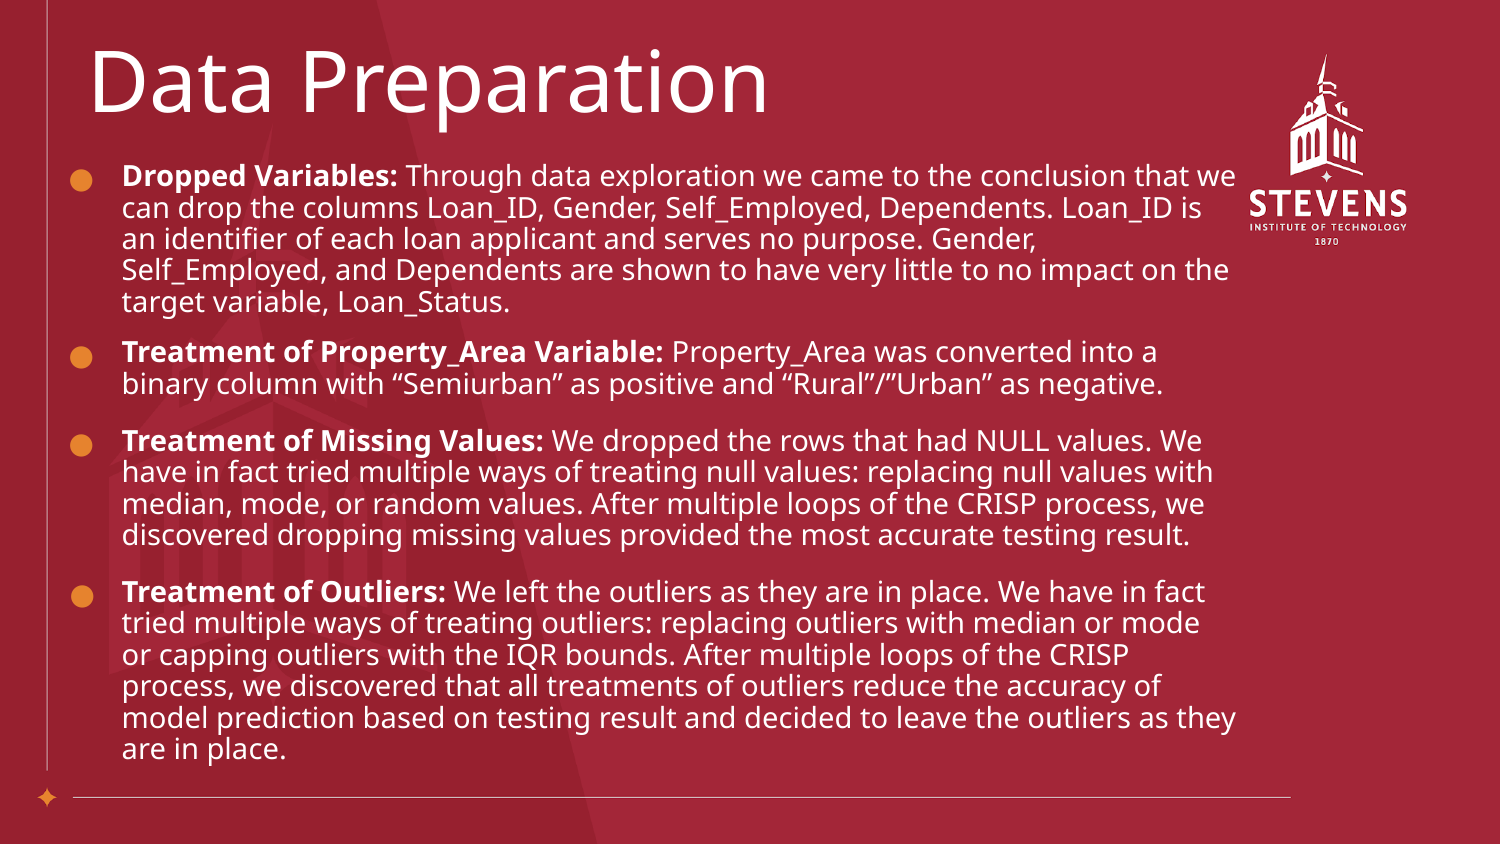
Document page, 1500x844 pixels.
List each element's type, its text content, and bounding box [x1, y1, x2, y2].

picture [0, 0, 1500, 844]
subtitle Dropped Variables: Through data exploration we came to the conclusion that we can drop the columns Loan_ID, Gender, Self_Employed, Dependents. Loan_ID is an identifier of each loan applicant and serves no purpose. Gender, Self_Employed, and Dependents are shown to have very little to no impact on the target variable, Loan_Status. Treatment of Property_Area Variable: Property_Area was converted into a binary column with “Semiurban” as positive and “Rural”/”Urban” as negative. Treatment of Missing Values: We dropped the rows that had NULL values. We have in fact tried multiple ways of treating null values: replacing null values with median, mode, or random values. After multiple loops of the CRISP process, we discovered dropping missing values provided the most accurate testing result. Treatment of Outliers: We left the outliers as they are in place. We have in fact tried multiple ways of treating outliers: replacing outliers with median or mode or capping outliers with the IQR bounds. After multiple loops of the CRISP process, we discovered that all treatments of outliers reduce the accuracy of model prediction based on testing result and decided to leave the outliers as they are in place. [35, 155, 1250, 844]
title Data Preparation [76, 32, 838, 137]
